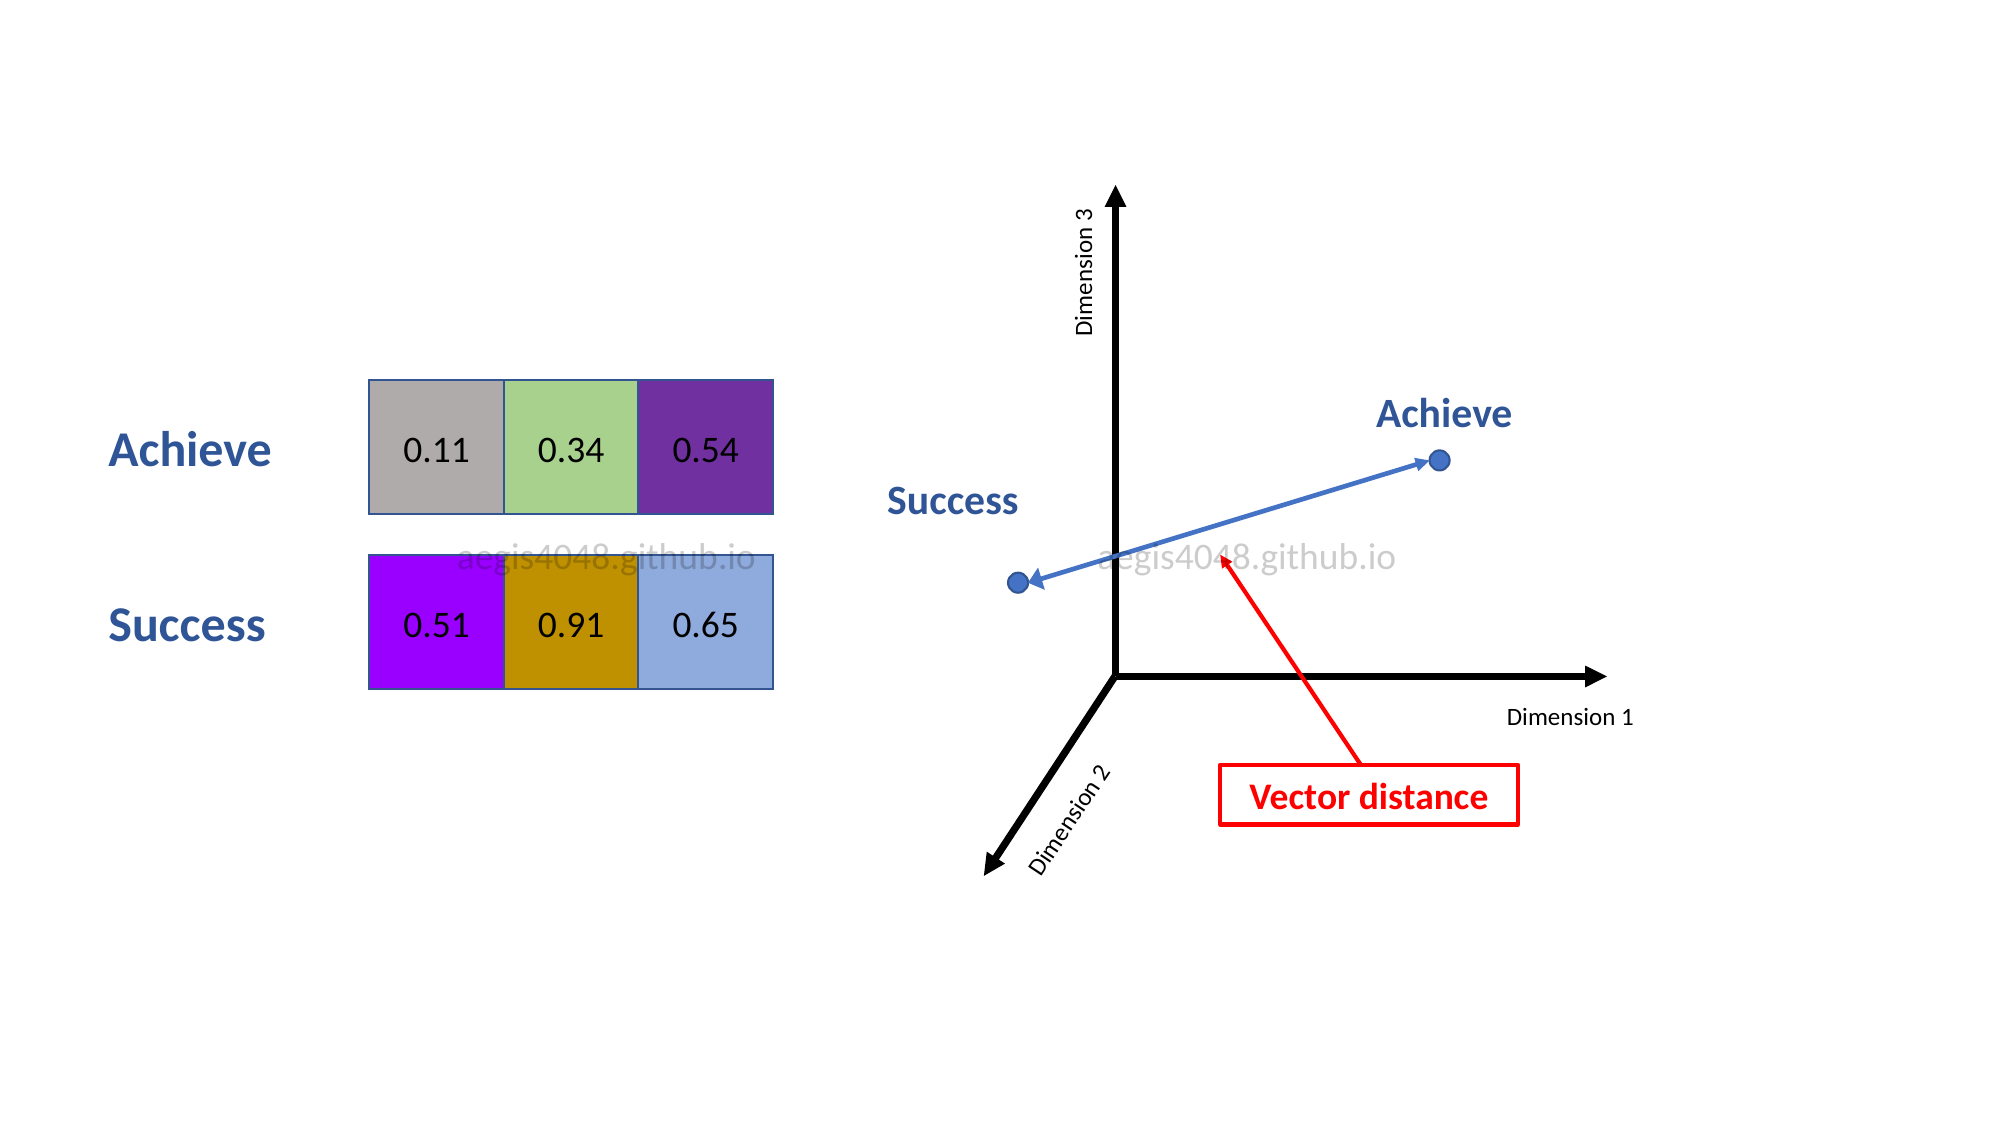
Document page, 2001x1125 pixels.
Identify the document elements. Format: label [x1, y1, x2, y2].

text_box [93, 379, 773, 690]
text_box [1220, 554, 1361, 765]
text_box [872, 184, 1652, 898]
